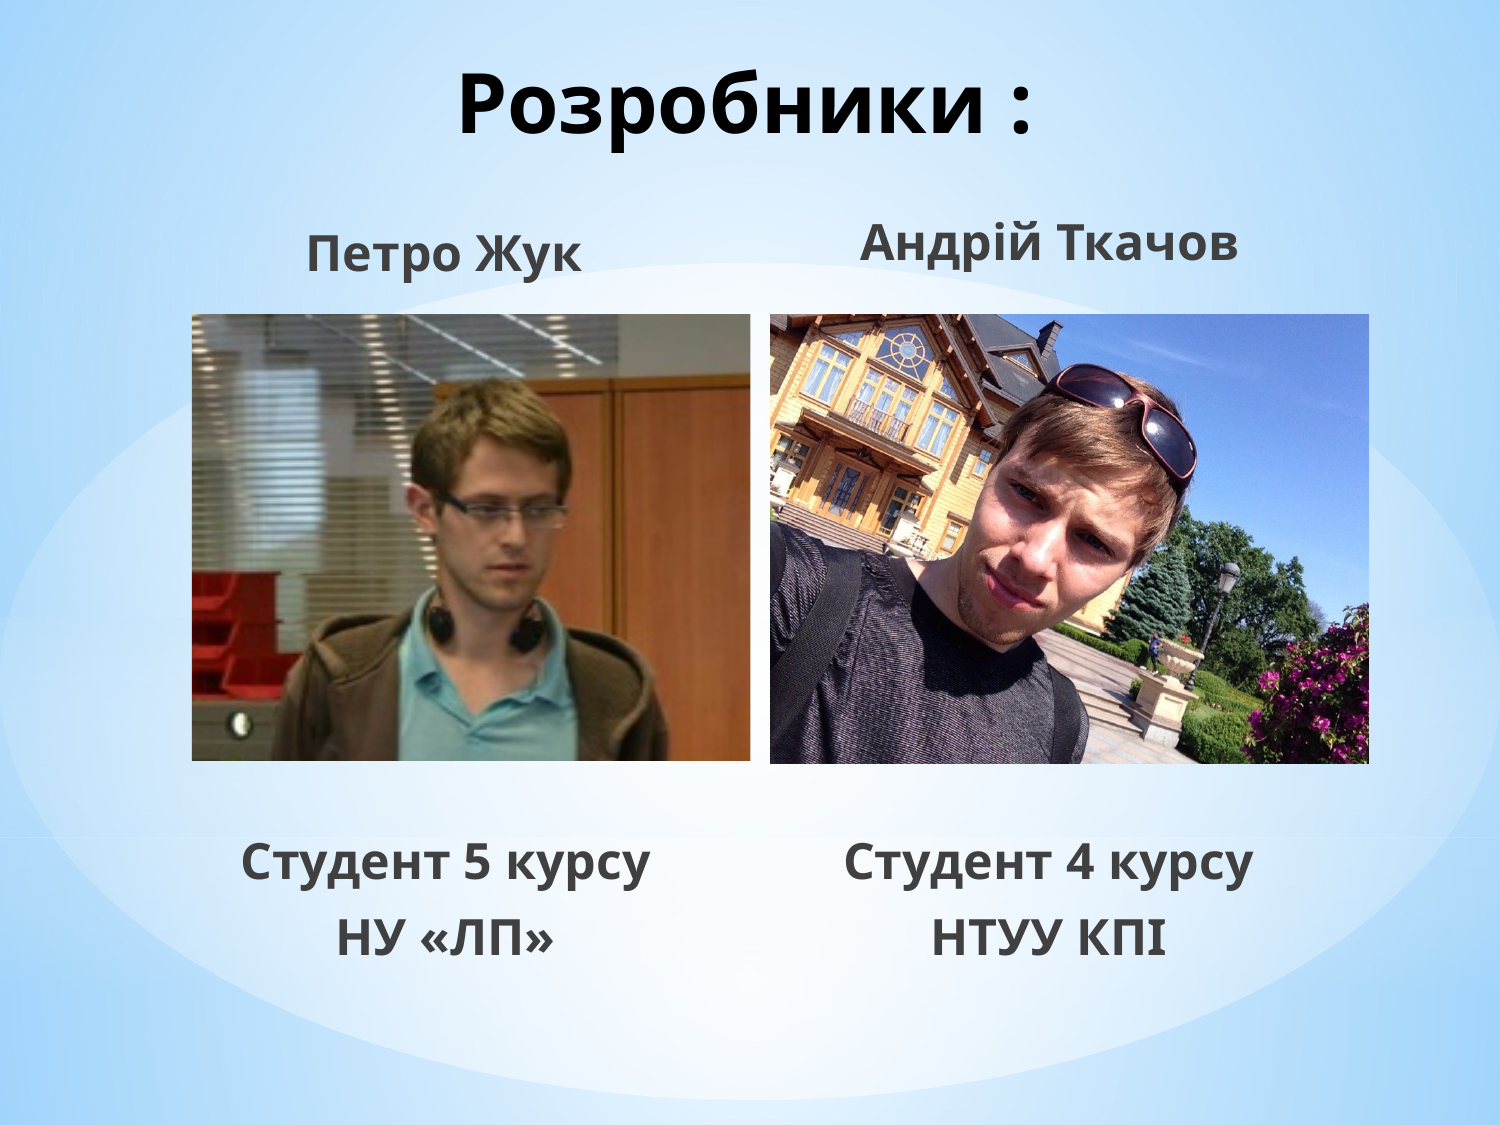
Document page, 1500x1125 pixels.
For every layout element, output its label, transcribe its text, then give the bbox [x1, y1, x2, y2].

text_box Студент 4 курсу НТУУ КПІ [773, 810, 1323, 973]
list Петро Жук [169, 197, 719, 290]
list Андрій Ткачов [775, 197, 1325, 278]
title Розробники : [53, 42, 1436, 197]
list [769, 314, 1369, 764]
text_box Студент 5 курсу НУ «ЛП» [171, 810, 721, 973]
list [191, 314, 751, 762]
